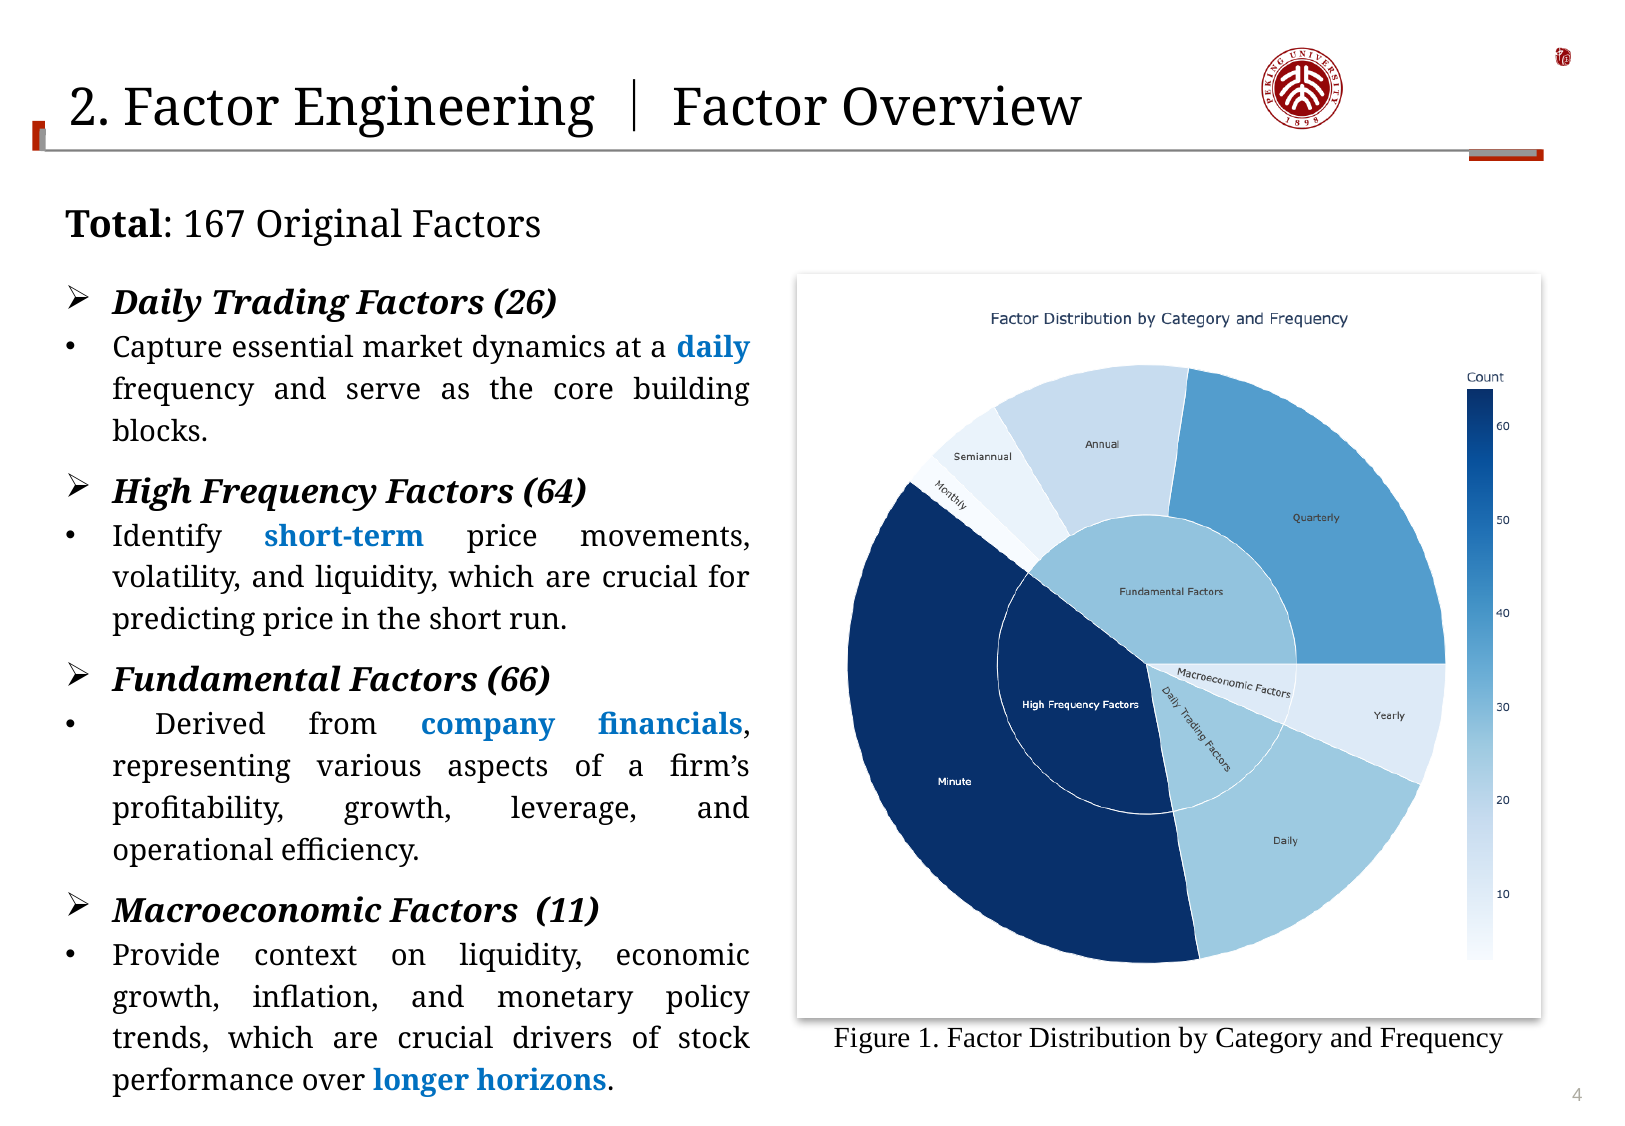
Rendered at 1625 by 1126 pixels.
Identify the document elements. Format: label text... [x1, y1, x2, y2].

picture [1259, 31, 1581, 141]
text_box 2. Factor Engineering｜Factor Overview [68, 60, 1256, 150]
text_box Daily Trading Factors (26) Capture essential market dynamics at a daily frequency and serve as the core building blocks. High Frequency Factors (64) Identify short-term price movements, volatility, and liquidity, which are crucial for predicting price in the short run. Fundamental Factors (66) Derived from company financials, representing various aspects of a firm’s profitability, growth, leverage, and operational efficiency. Macroeconomic Factors (11) Provide context on liquidity, economic growth, inflation, and monetary policy trends, which are crucial drivers of stock performance over longer horizons. [50, 265, 766, 1105]
text_box Figure 1. Factor Distribution by Category and Frequency [811, 1022, 1527, 1054]
picture [811, 288, 1527, 1004]
text_box Total: 167 Original Factors [50, 184, 1545, 253]
